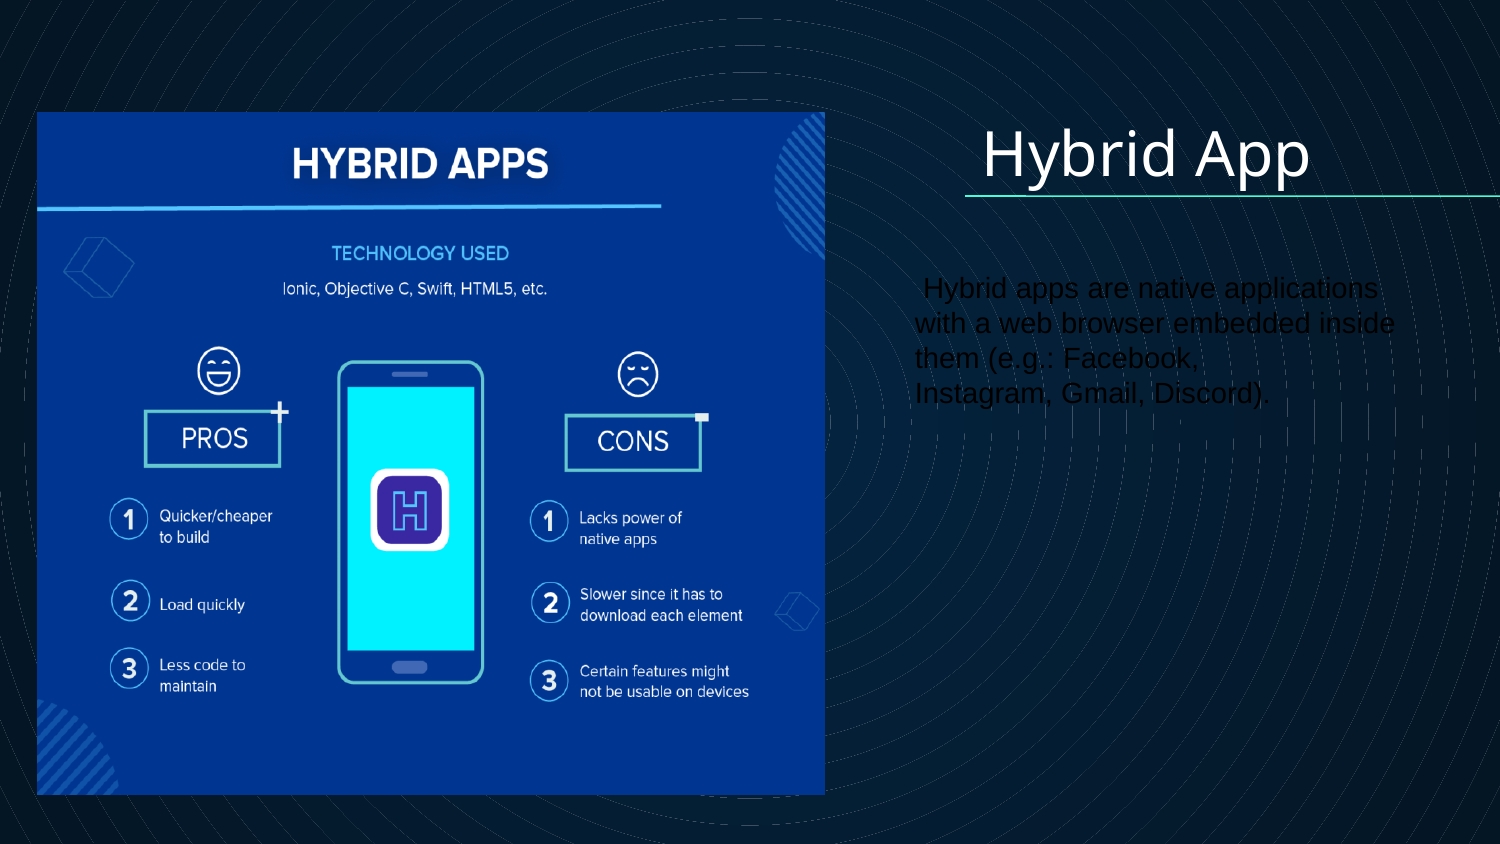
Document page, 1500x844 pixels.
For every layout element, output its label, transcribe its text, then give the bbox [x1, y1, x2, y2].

picture [37, 112, 826, 796]
title Hybrid App [42, 104, 1327, 204]
text_box Hybrid apps are native applications with a web browser embedded inside them (e.g.: Facebook, Instagram, Gmail, Discord). [900, 262, 1425, 409]
